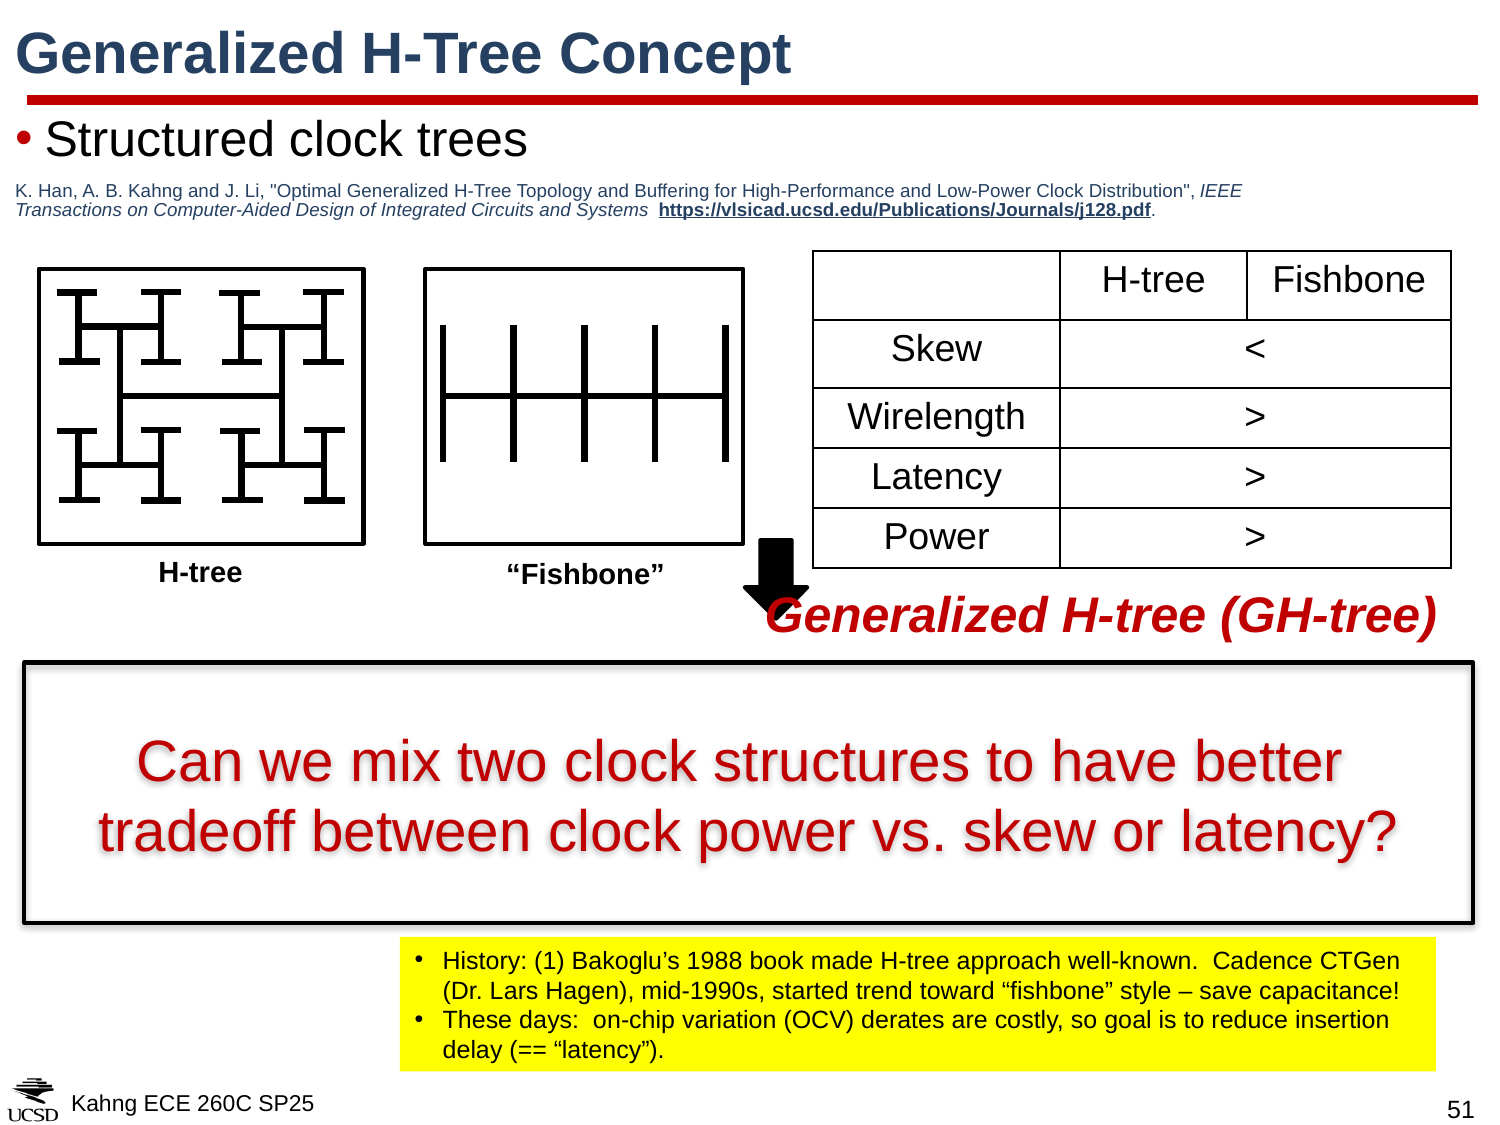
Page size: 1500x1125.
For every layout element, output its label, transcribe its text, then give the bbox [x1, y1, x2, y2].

table_cell Latency [814, 449, 1059, 507]
text_box Kahng ECE 260C SP25 [56, 1081, 337, 1122]
table_cell > [1061, 449, 1450, 507]
text_box H-tree [143, 553, 258, 597]
table_header Fishbone [1248, 252, 1450, 319]
table_cell < [1061, 321, 1450, 387]
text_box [424, 268, 744, 544]
table_cell Power [814, 509, 1059, 567]
title Generalized H-Tree Concept [0, 13, 1500, 101]
table_cell > [1061, 389, 1450, 447]
text_box Generalized H-tree (GH-tree) [749, 574, 1500, 650]
table_header H-tree [1061, 252, 1246, 319]
text_box “Fishbone” [491, 553, 680, 598]
table_header [814, 252, 1059, 319]
table_cell > [1061, 509, 1450, 567]
text_box [760, 540, 792, 574]
picture [5, 1074, 60, 1125]
text_box Can we mix two clock structures to have better tradeoff between clock power vs. skew or latency? [24, 662, 1474, 923]
list Structured clock trees K. Han, A. B. Kahng and J. Li, "Optimal Generalized H-Tree Topology and Buffering for High-Performance and Low-Power Clock Distribution", IEEE Transactions on Computer-Aided Design of Integrated Circuits and Systems https://vlsicad.ucsd.edu/Publications/Journals/j128.pdf. [0, 108, 1338, 255]
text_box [38, 268, 364, 544]
table_cell Skew [814, 321, 1059, 387]
text_box History: (1) Bakoglu’s 1988 book made H-tree approach well-known. Cadence CTGen (Dr. Lars Hagen), mid-1990s, started trend toward “fishbone” style – save capacitance! These days: on-chip variation (OCV) derates are costly, so goal is to reduce insertion delay (== “latency”). [399, 936, 1436, 1072]
table_cell Wirelength [814, 389, 1059, 447]
